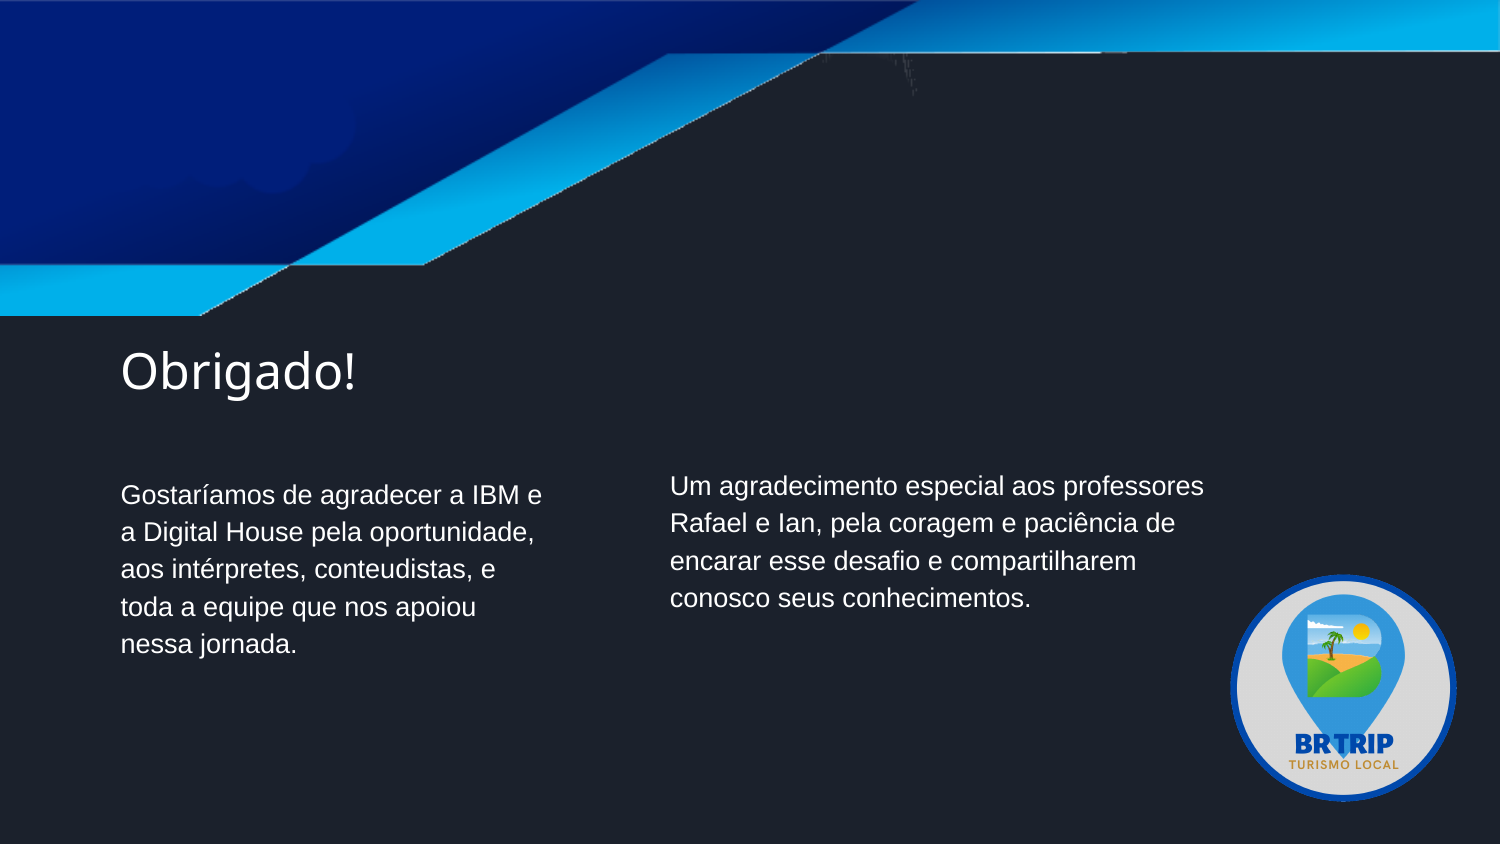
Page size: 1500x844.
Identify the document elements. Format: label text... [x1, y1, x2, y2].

picture [0, 0, 1500, 316]
text_box Obrigado! [105, 324, 608, 438]
text_box Um agradecimento especial aos professores Rafael e Ian, pela coragem e paciência de encarar esse desafio e compartilharem conosco seus conhecimentos. [655, 448, 1229, 608]
picture [1228, 572, 1459, 804]
text_box Gostaríamos de agradecer a IBM e a Digital House pela oportunidade, aos intérpretes, conteudistas, e toda a equipe que nos apoiou nessa jornada. [105, 457, 567, 617]
